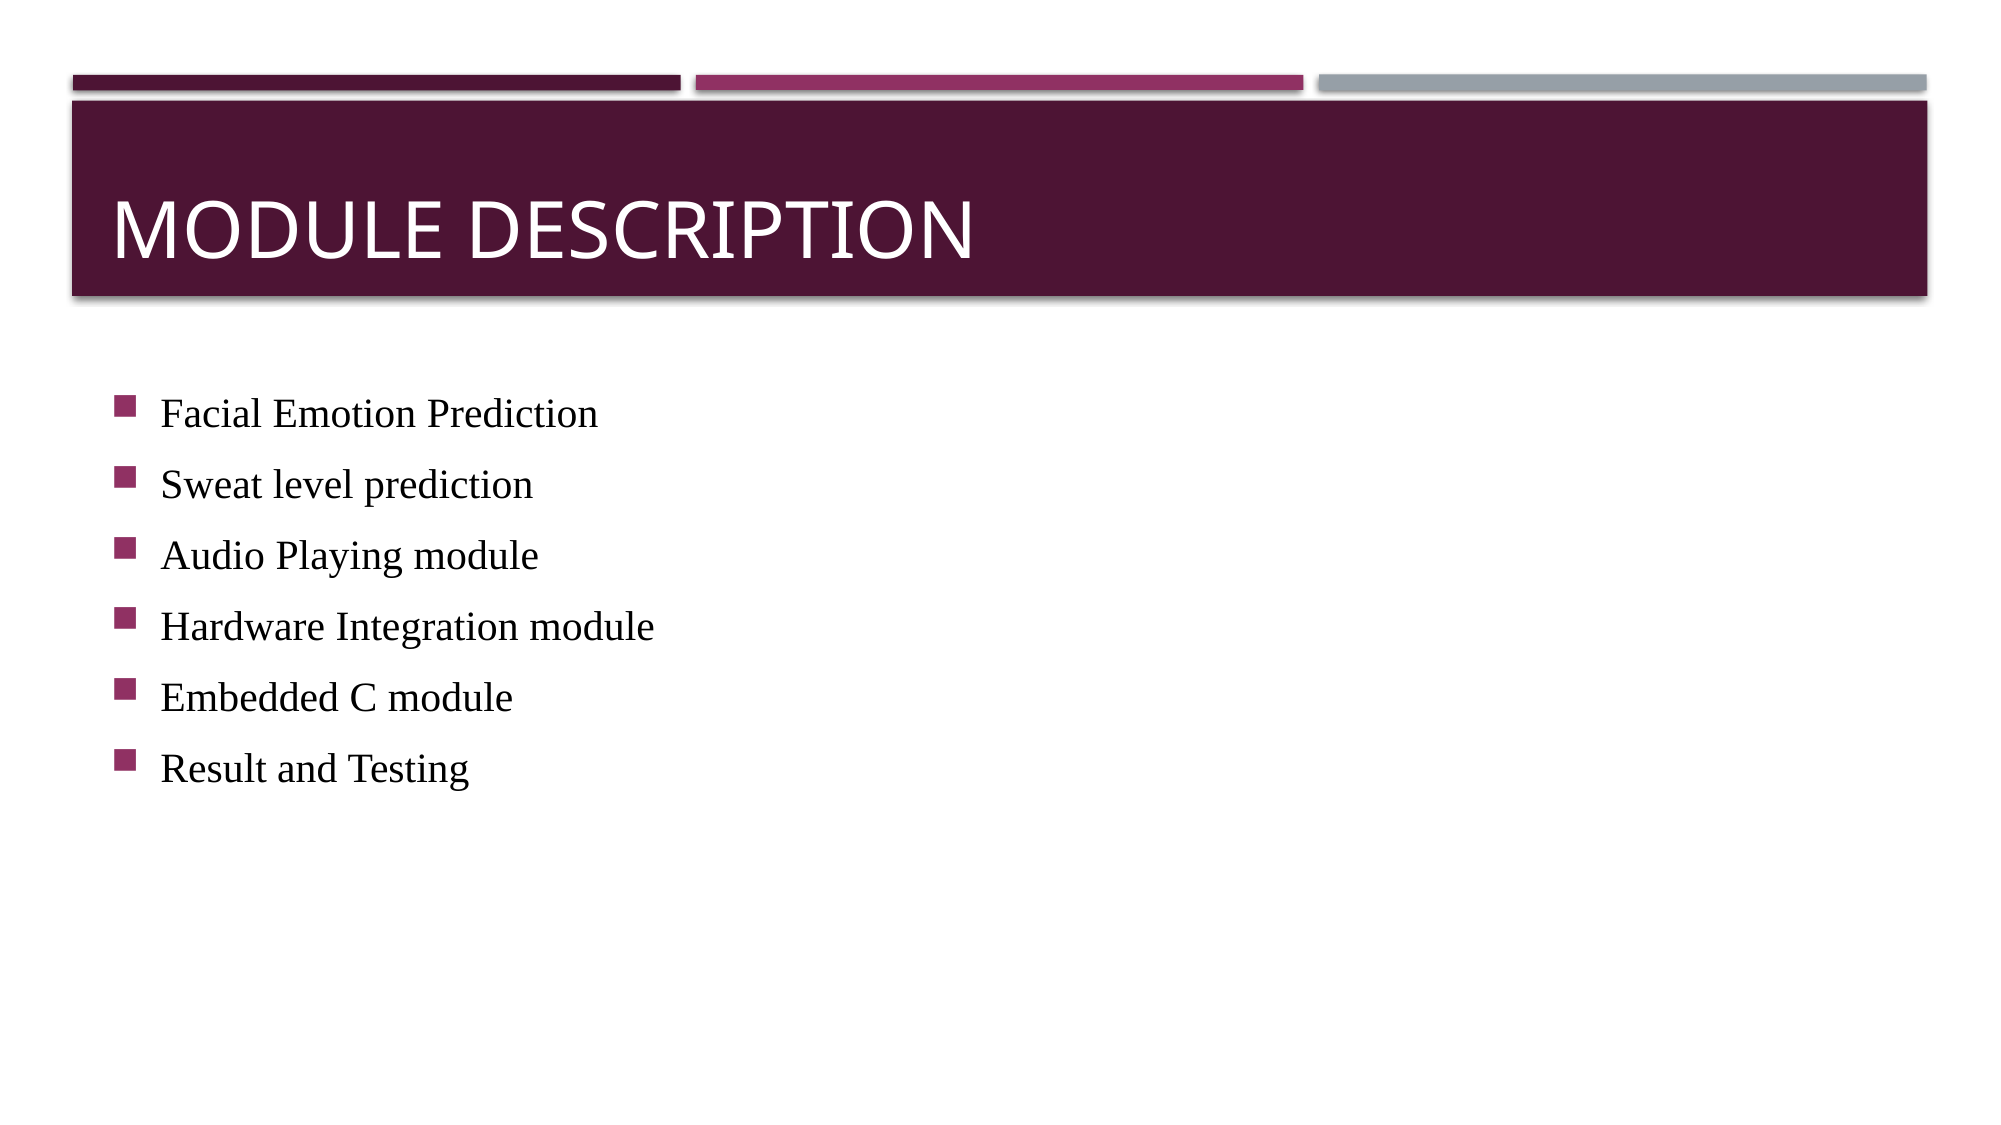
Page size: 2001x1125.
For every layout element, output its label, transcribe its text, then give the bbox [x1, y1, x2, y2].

list Facial Emotion Prediction Sweat level prediction Audio Playing module Hardware Integration module Embedded C module Result and Testing [95, 357, 1905, 962]
title MODULE DESCRIPTION [95, 115, 1905, 282]
